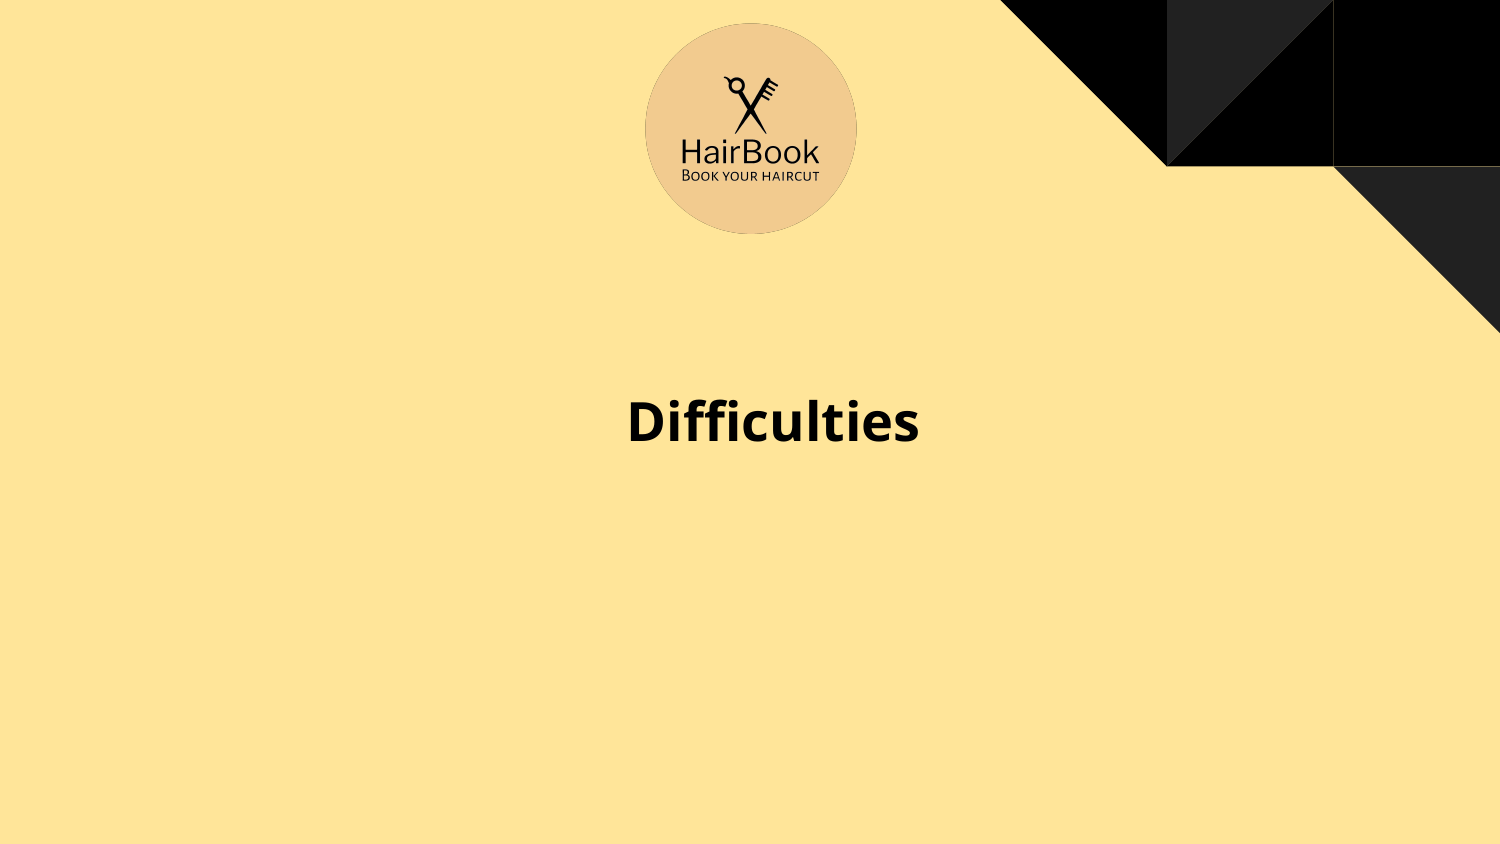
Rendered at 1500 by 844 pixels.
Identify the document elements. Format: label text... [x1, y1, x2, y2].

text_box Difficulties [611, 372, 1045, 471]
picture [641, 19, 859, 237]
